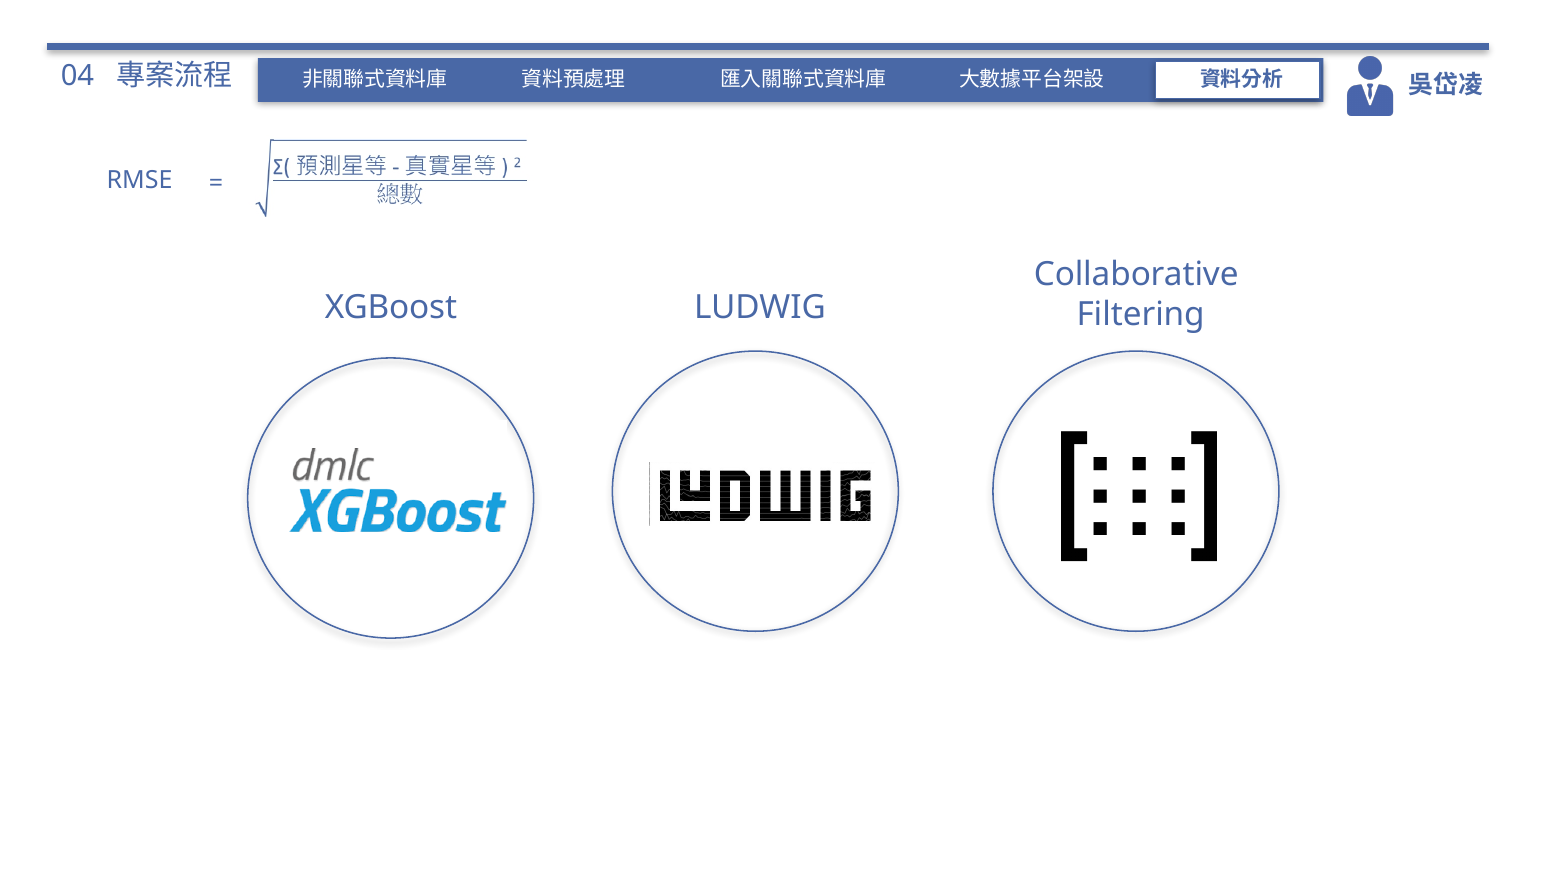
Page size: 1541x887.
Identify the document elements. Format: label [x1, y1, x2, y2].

picture [1061, 418, 1217, 574]
text_box [944, 244, 1338, 340]
picture [247, 126, 534, 218]
text_box [289, 277, 493, 333]
text_box [645, 277, 875, 333]
picture [289, 419, 507, 561]
text_box [36, 49, 1335, 103]
text_box [46, 155, 233, 204]
picture [649, 462, 876, 526]
text_box [611, 350, 900, 633]
text_box [246, 357, 535, 639]
picture [1340, 56, 1401, 117]
text_box [1401, 61, 1512, 107]
text_box [992, 350, 1280, 633]
